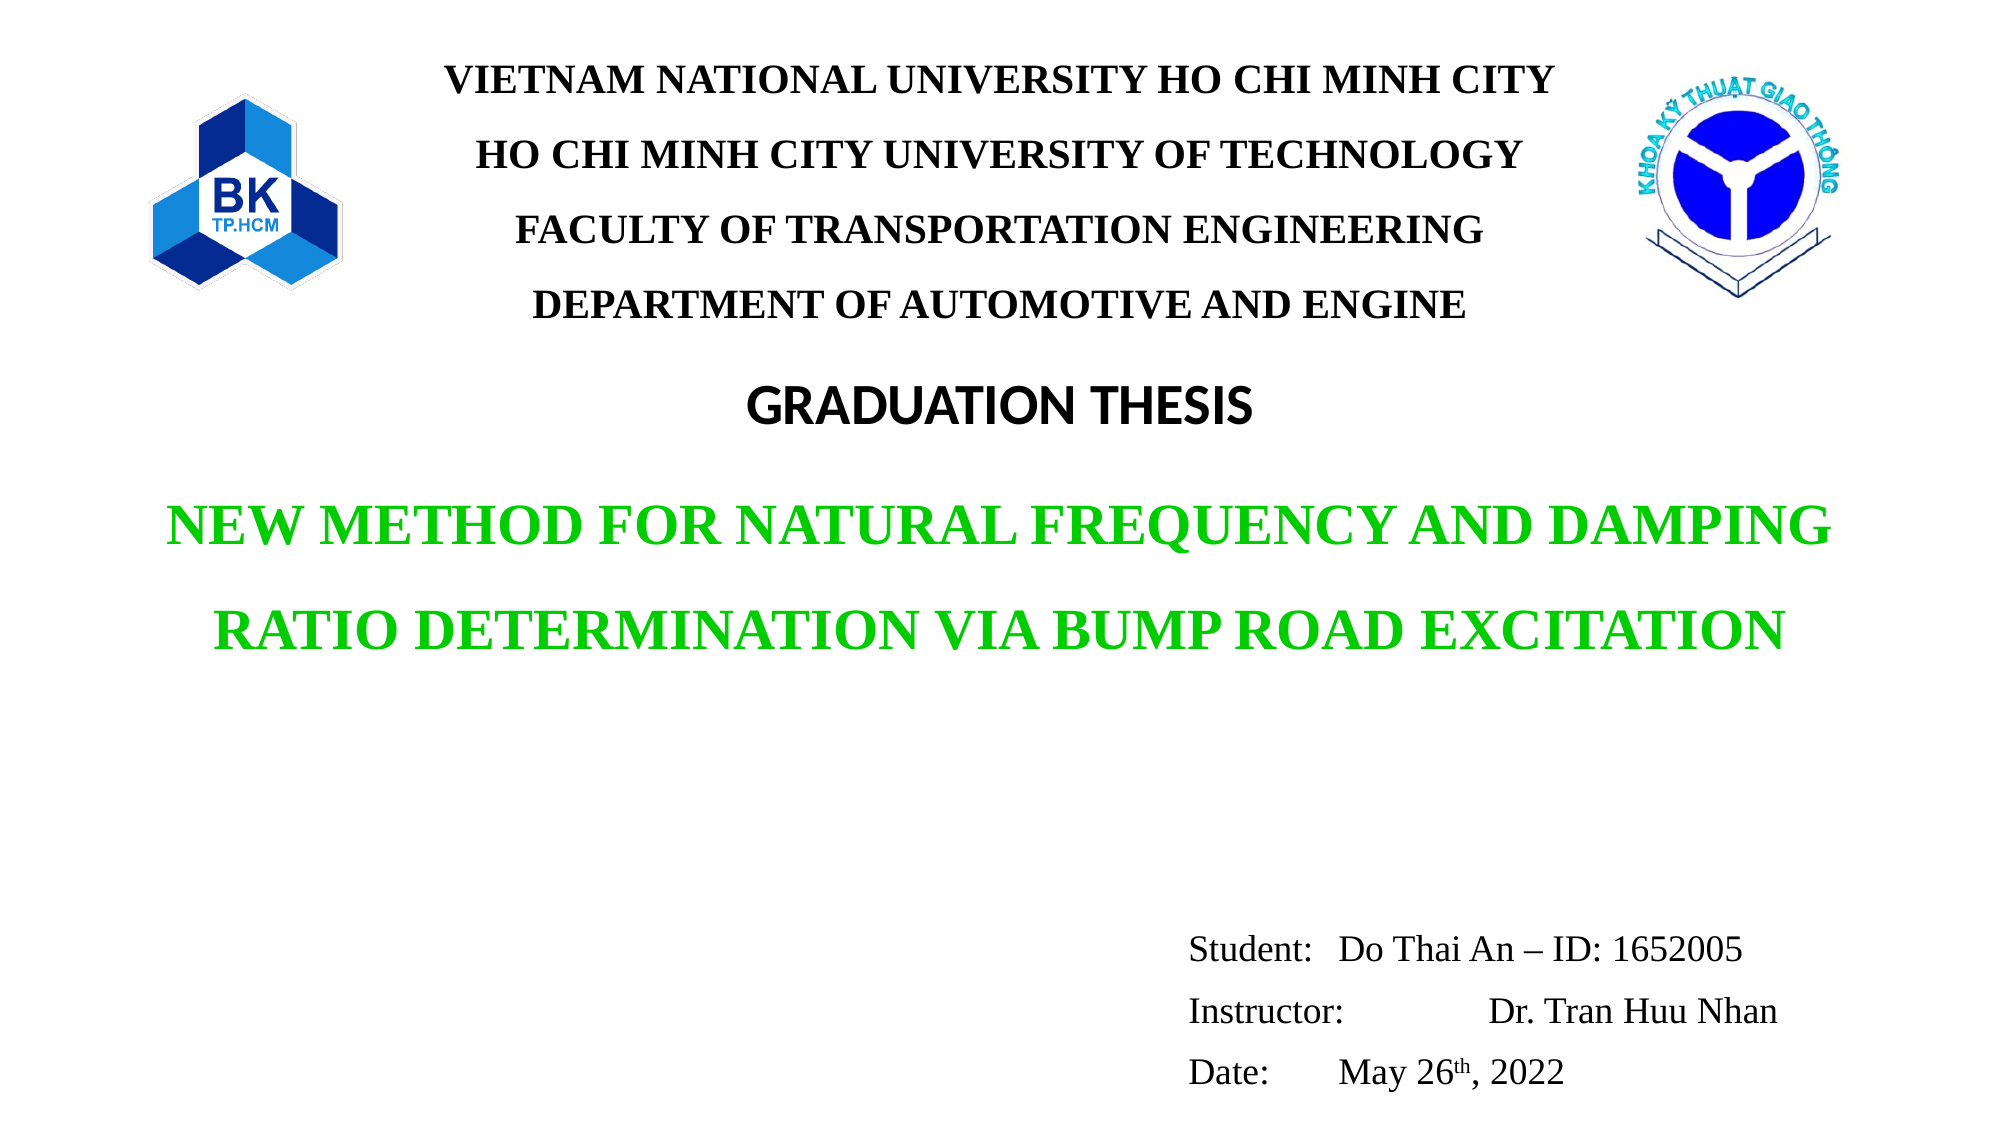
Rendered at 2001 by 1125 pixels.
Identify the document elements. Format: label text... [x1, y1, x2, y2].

subtitle Student: Do Thai An – ID: 1652005 Instructor: Dr. Tran Huu Nhan Date: May 26th, 2022 [1173, 917, 2000, 1104]
title NEW METHOD FOR NATURAL FREQUENCY AND DAMPING RATIO DETERMINATION VIA BUMP ROAD EXCITATION [130, 443, 1870, 887]
picture [123, 69, 371, 306]
picture [1622, 0, 2000, 306]
text_box VIETNAM NATIONAL UNIVERSITY HO CHI MINH CITY HO CHI MINH CITY UNIVERSITY OF TECHNOLOGY FACULTY OF TRANSPORTATION ENGINEERING DEPARTMENT OF AUTOMOTIVE AND ENGINE [391, 21, 1609, 319]
text_box GRADUATION THESIS [637, 368, 1363, 443]
